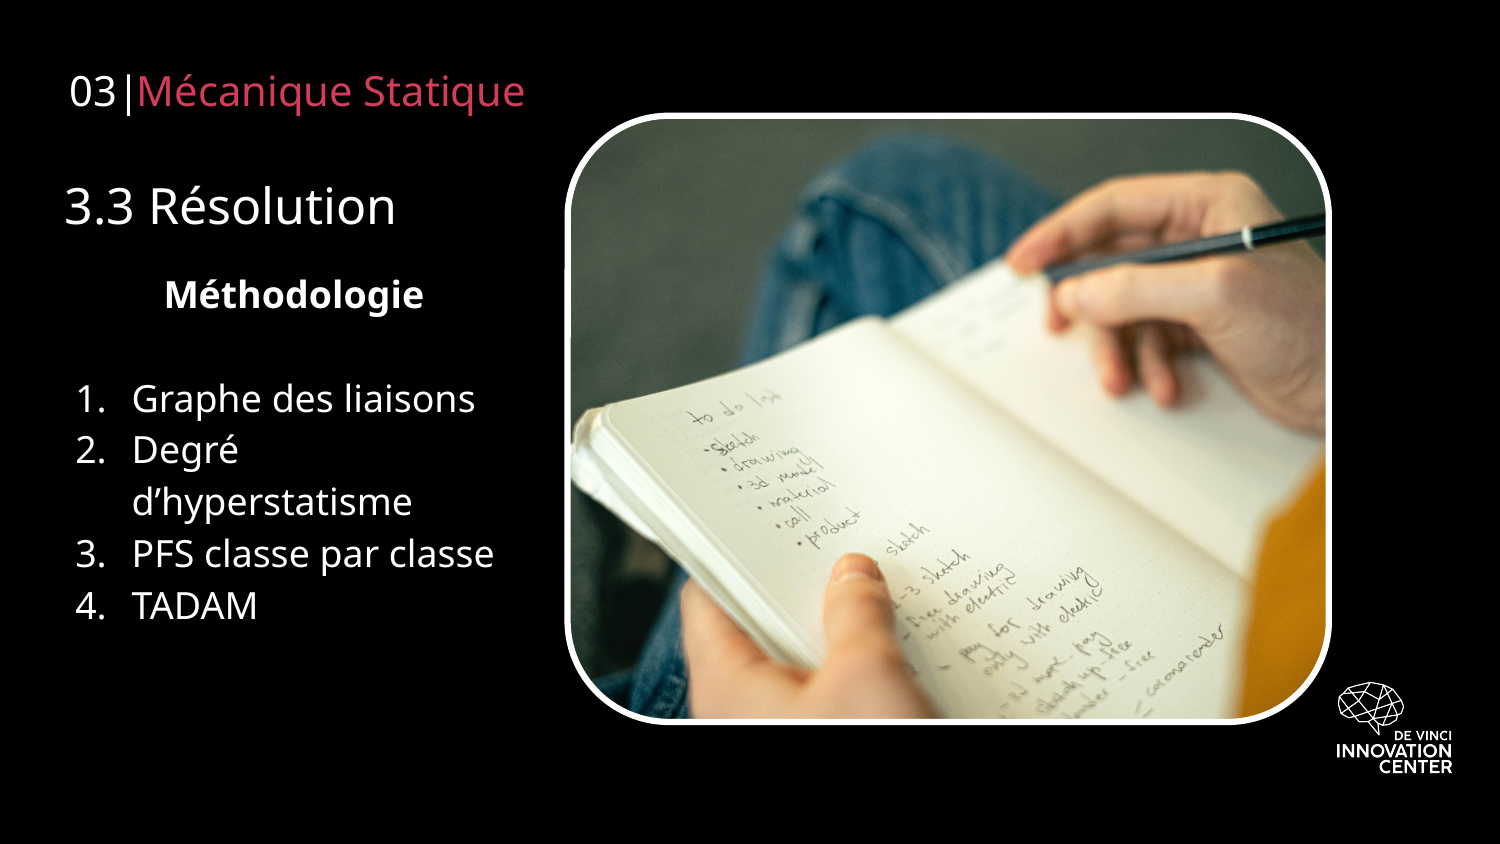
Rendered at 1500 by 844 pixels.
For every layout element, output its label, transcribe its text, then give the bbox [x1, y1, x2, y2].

picture [567, 115, 1471, 807]
list Méthodologie Graphe des liaisons Degré d’hyperstatisme PFS classe par classe TADAM [35, 249, 528, 728]
title 3.3 Résolution [49, 116, 511, 249]
list 03| [35, 41, 103, 116]
list Mécanique Statique [103, 41, 577, 116]
